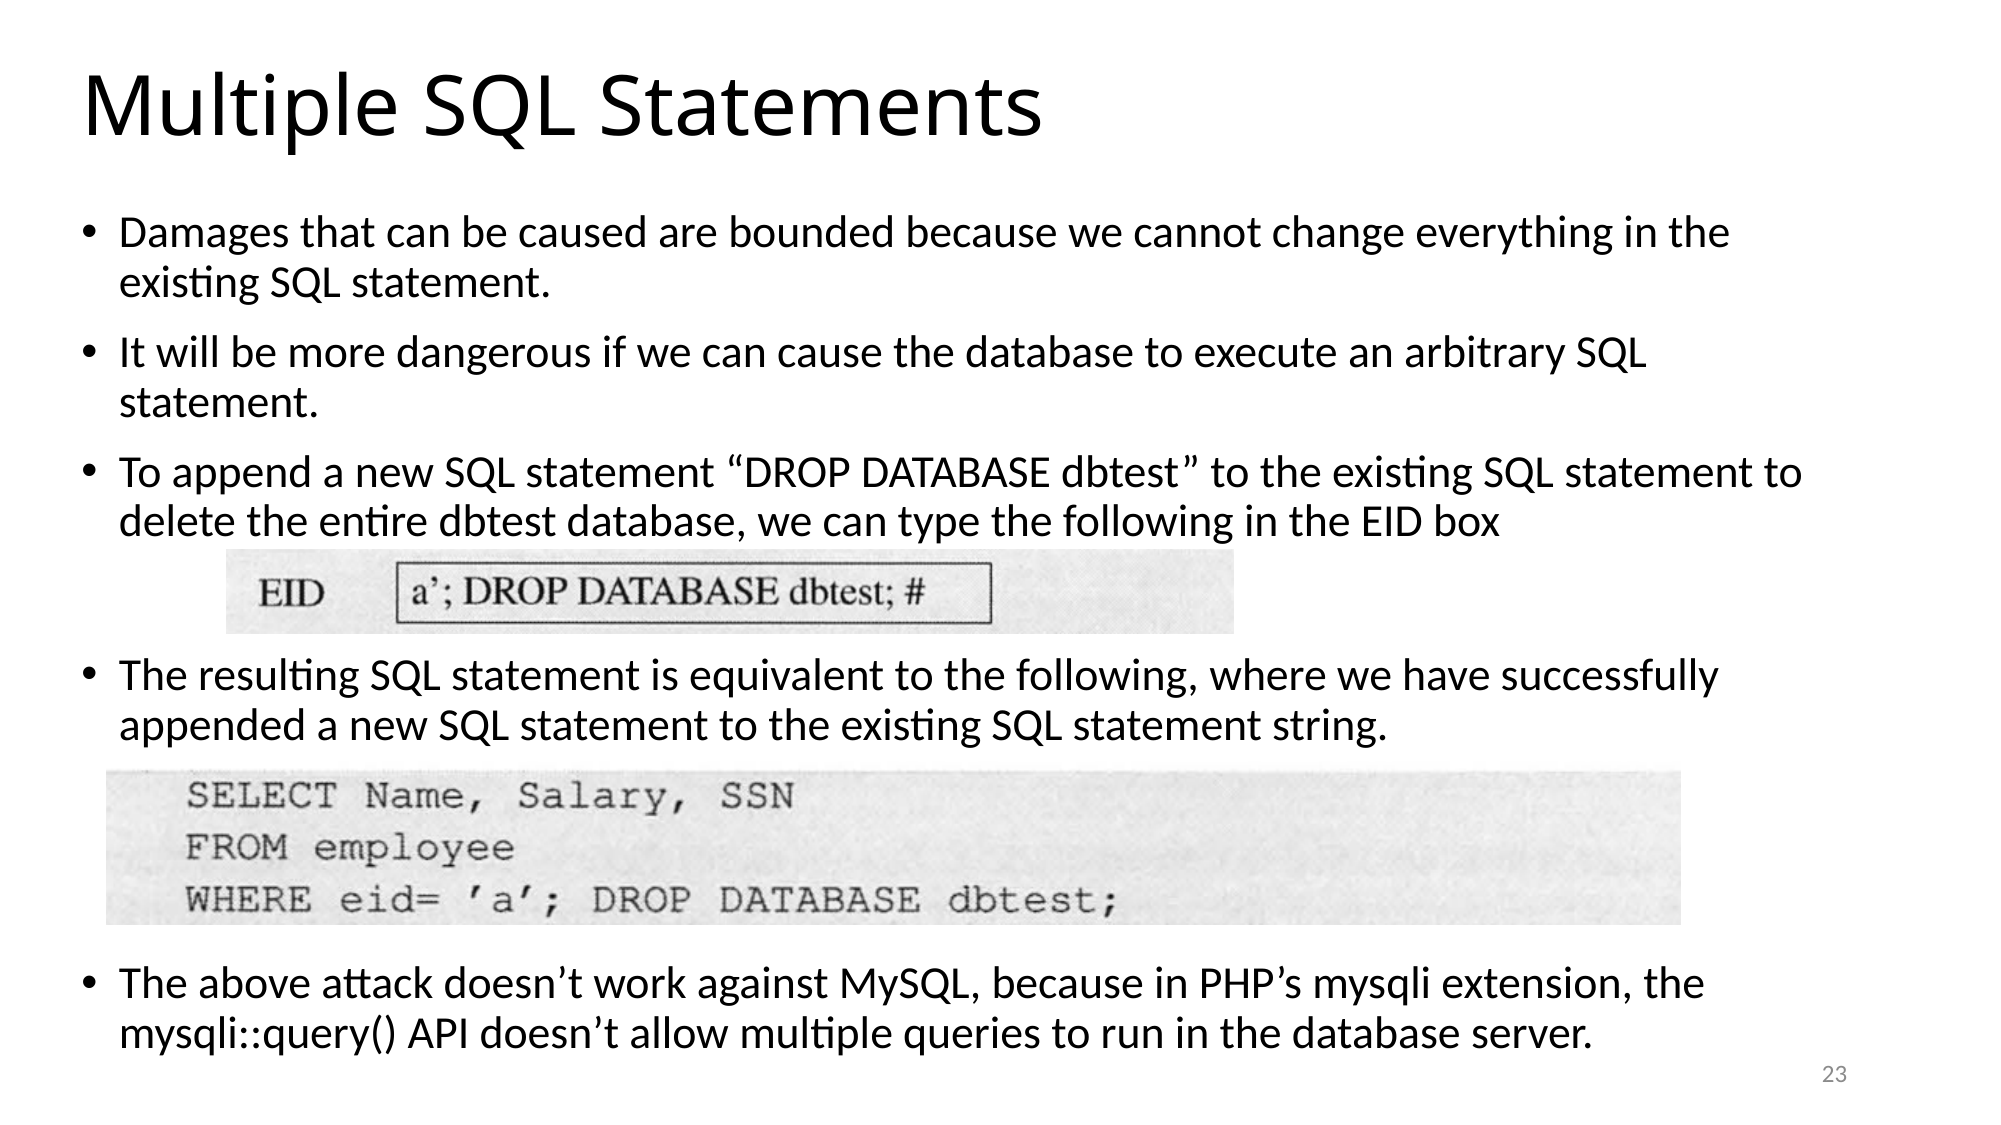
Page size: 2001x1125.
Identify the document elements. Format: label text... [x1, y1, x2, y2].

title Multiple SQL Statements [66, 0, 1863, 177]
list Damages that can be caused are bounded because we cannot change everything in the existing SQL statement. It will be more dangerous if we can cause the database to execute an arbitrary SQL statement. To append a new SQL statement “DROP DATABASE dbtest” to the existing SQL statement to delete the entire dbtest database, we can type the following in the EID box The resulting SQL statement is equivalent to the following, where we have successfully appended a new SQL statement to the existing SQL statement string. The above attack doesn’t work against MySQL, because in PHP’s mysqli extension, the mysqli::query() API doesn’t allow multiple queries to run in the database server. [66, 177, 1863, 1125]
picture [106, 761, 1681, 925]
slide_number 23 [1412, 1042, 1863, 1103]
picture [226, 549, 1234, 634]
